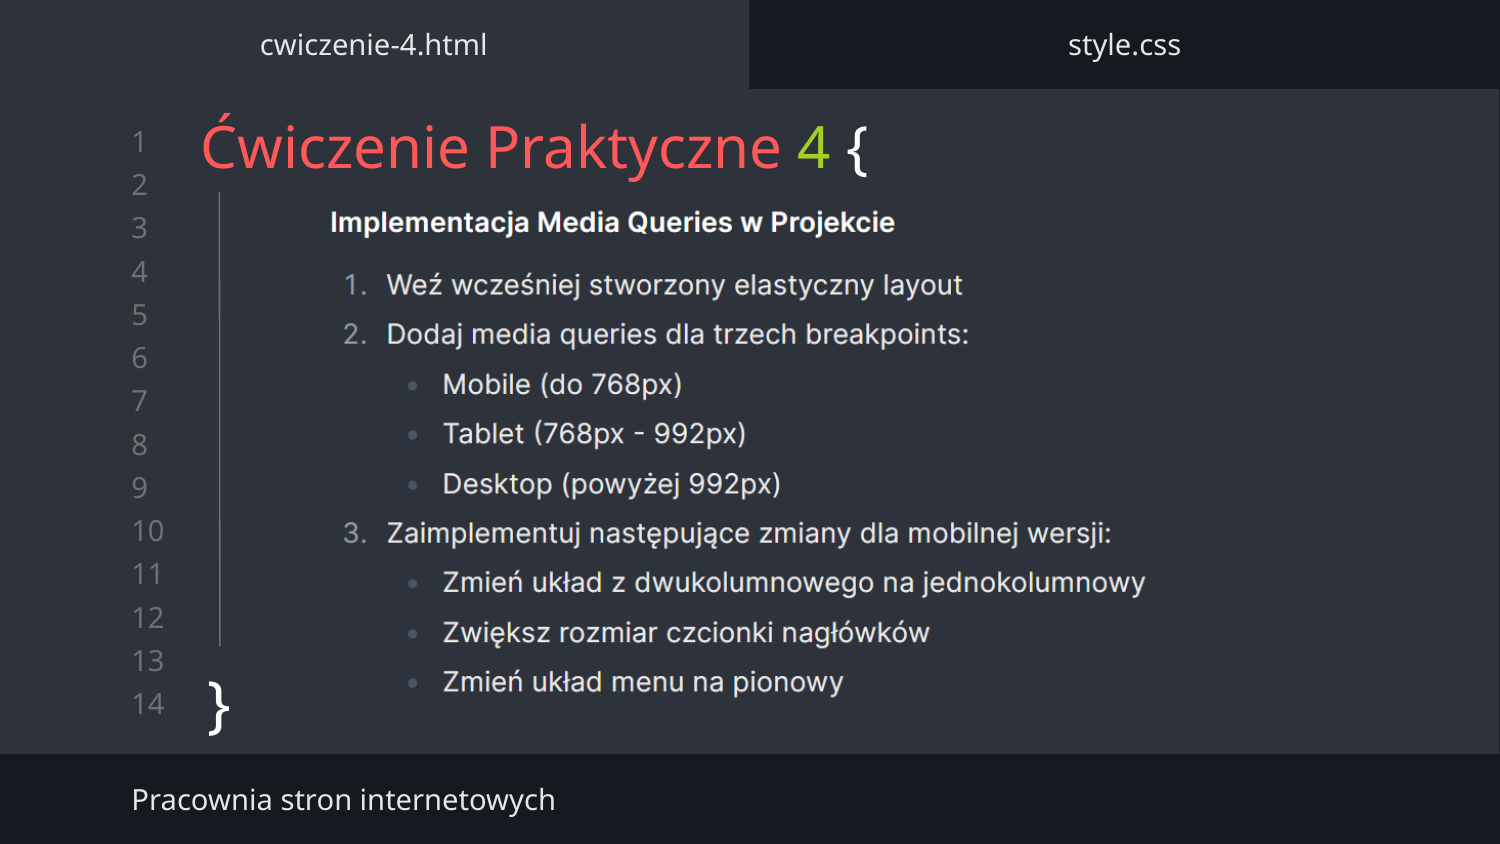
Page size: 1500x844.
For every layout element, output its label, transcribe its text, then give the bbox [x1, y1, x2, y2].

picture [294, 194, 1300, 714]
title Ćwiczenie Praktyczne 4 { [185, 101, 1299, 189]
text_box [177, 191, 261, 755]
subtitle Pracownia stron internetowych [116, 770, 915, 829]
subtitle cwiczenie-4.html [0, 15, 749, 74]
subtitle style.css [750, 15, 1500, 74]
